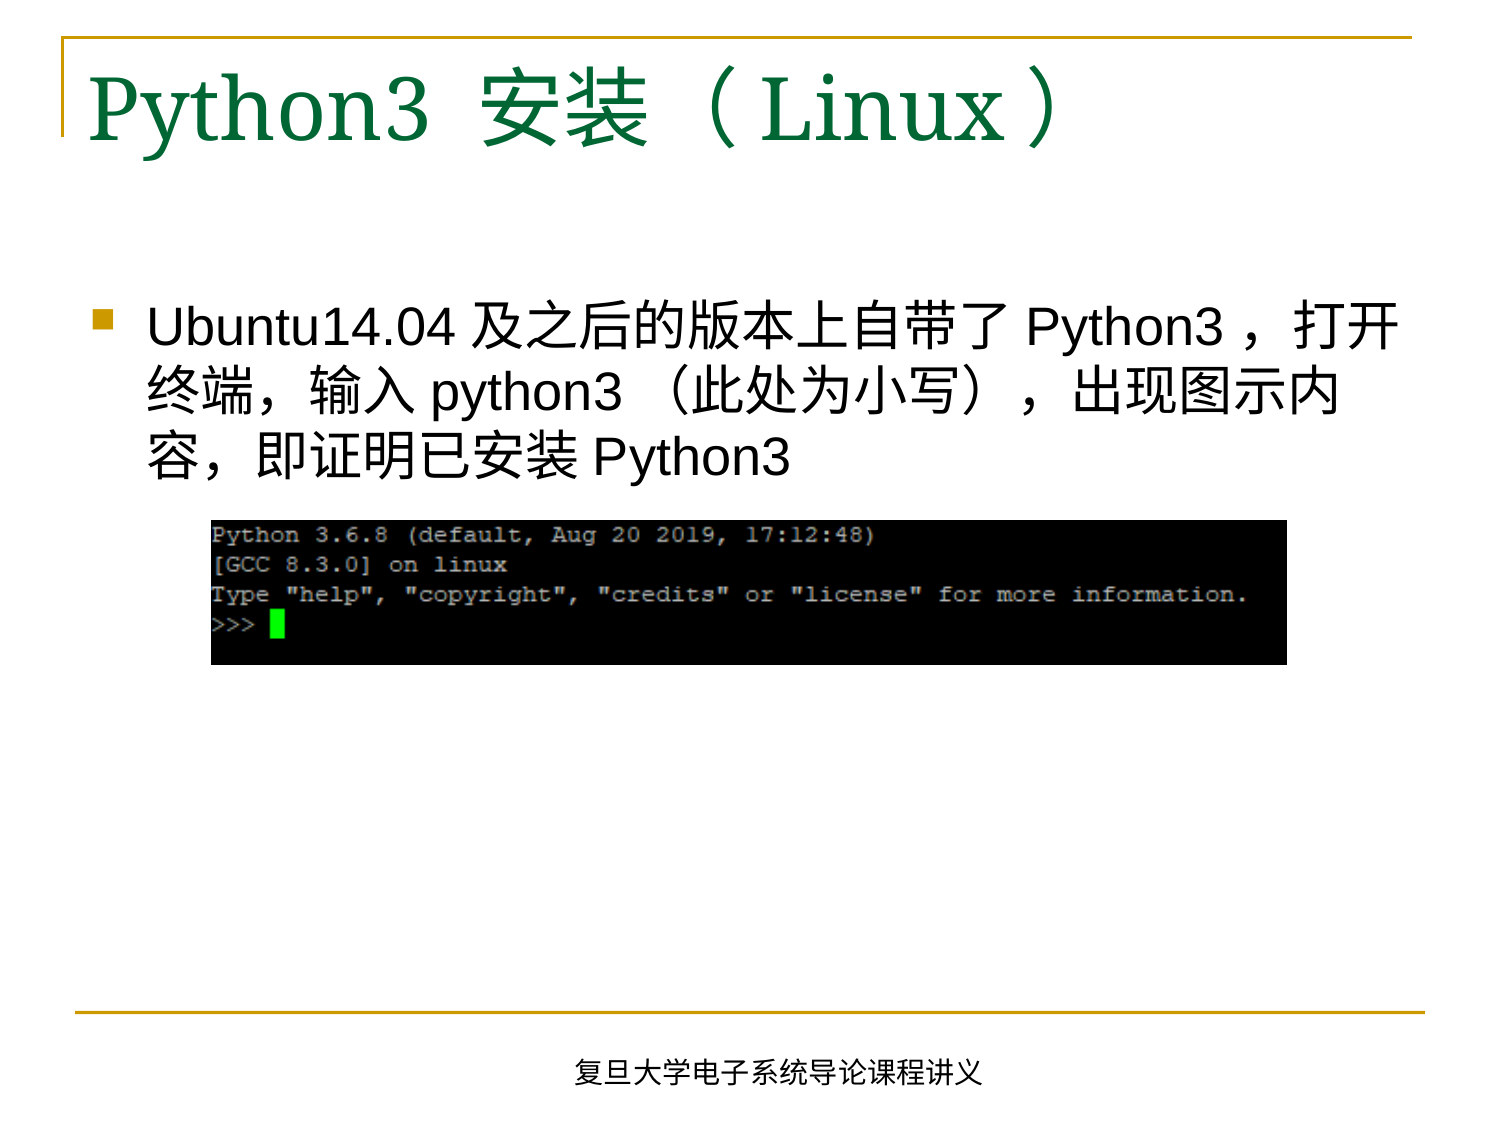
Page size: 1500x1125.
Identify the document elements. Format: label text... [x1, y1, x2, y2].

list Ubuntu14.04及之后的版本上自带了Python3，打开终端，输入python3（此处为小写），出现图示内容，即证明已安装Python3 [74, 207, 1426, 1006]
title Python3 安装（Linux） [72, 45, 1426, 266]
picture [211, 519, 1287, 665]
